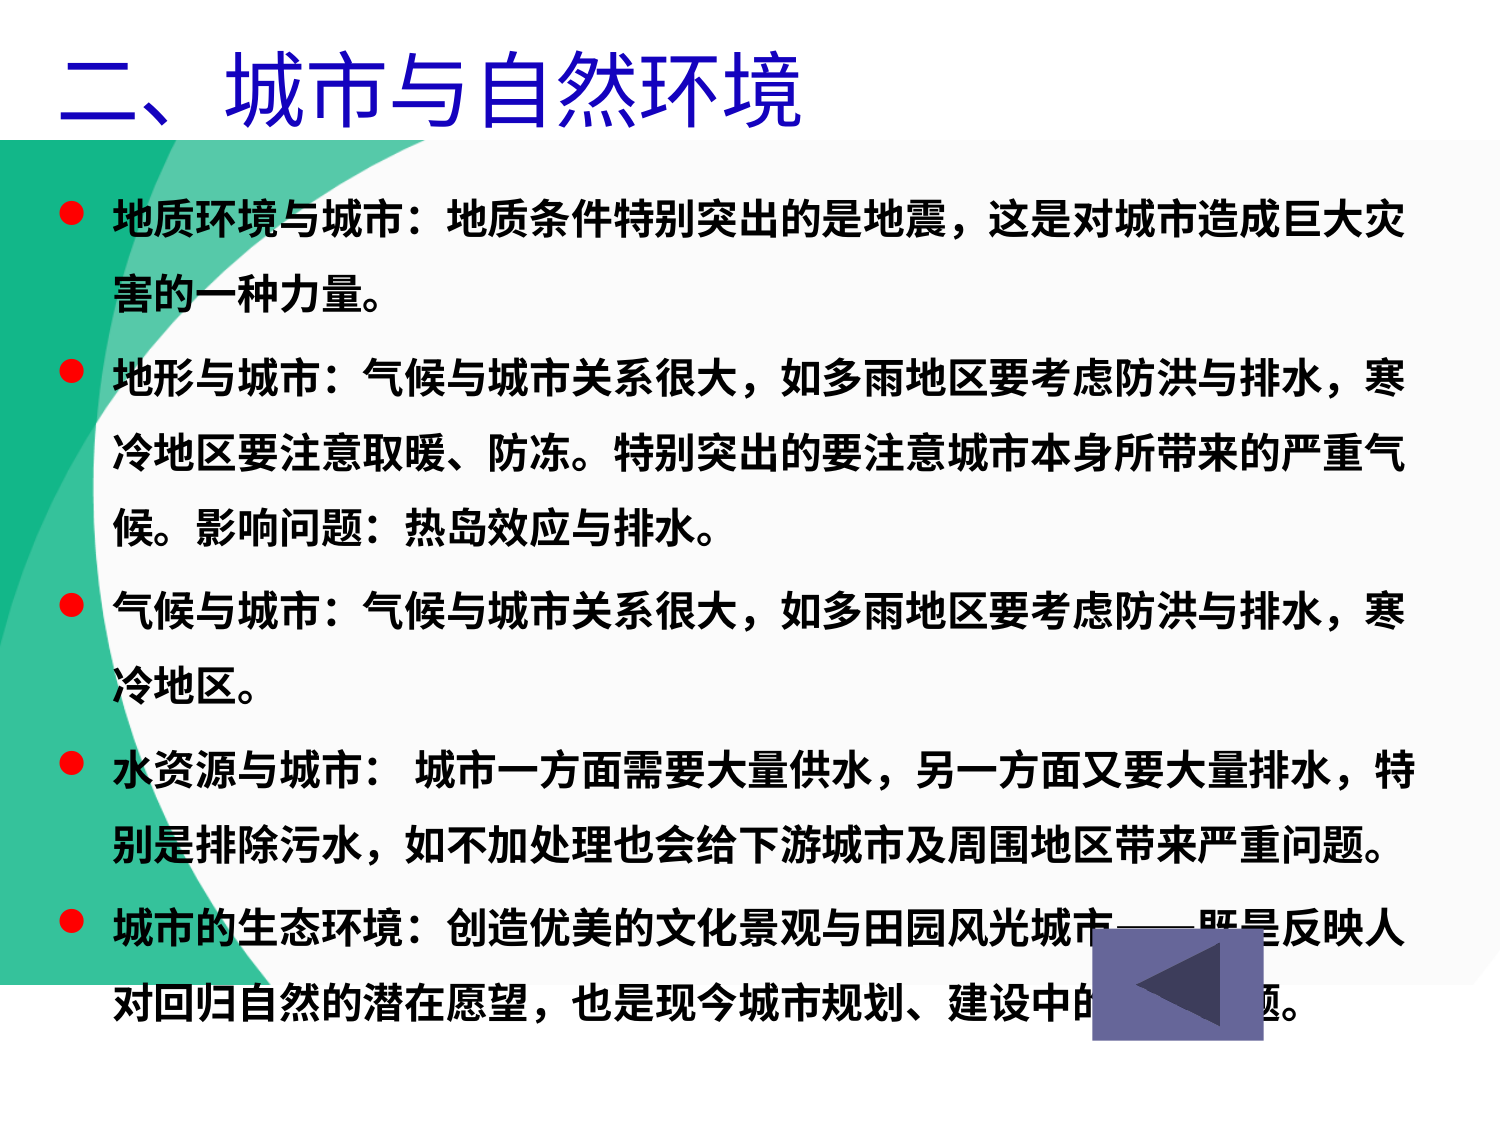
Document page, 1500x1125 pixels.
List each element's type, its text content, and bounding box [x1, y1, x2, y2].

text_box 二、城市与自然环境 [41, 30, 1441, 140]
picture [0, 140, 1500, 985]
text_box [1092, 985, 1264, 1041]
